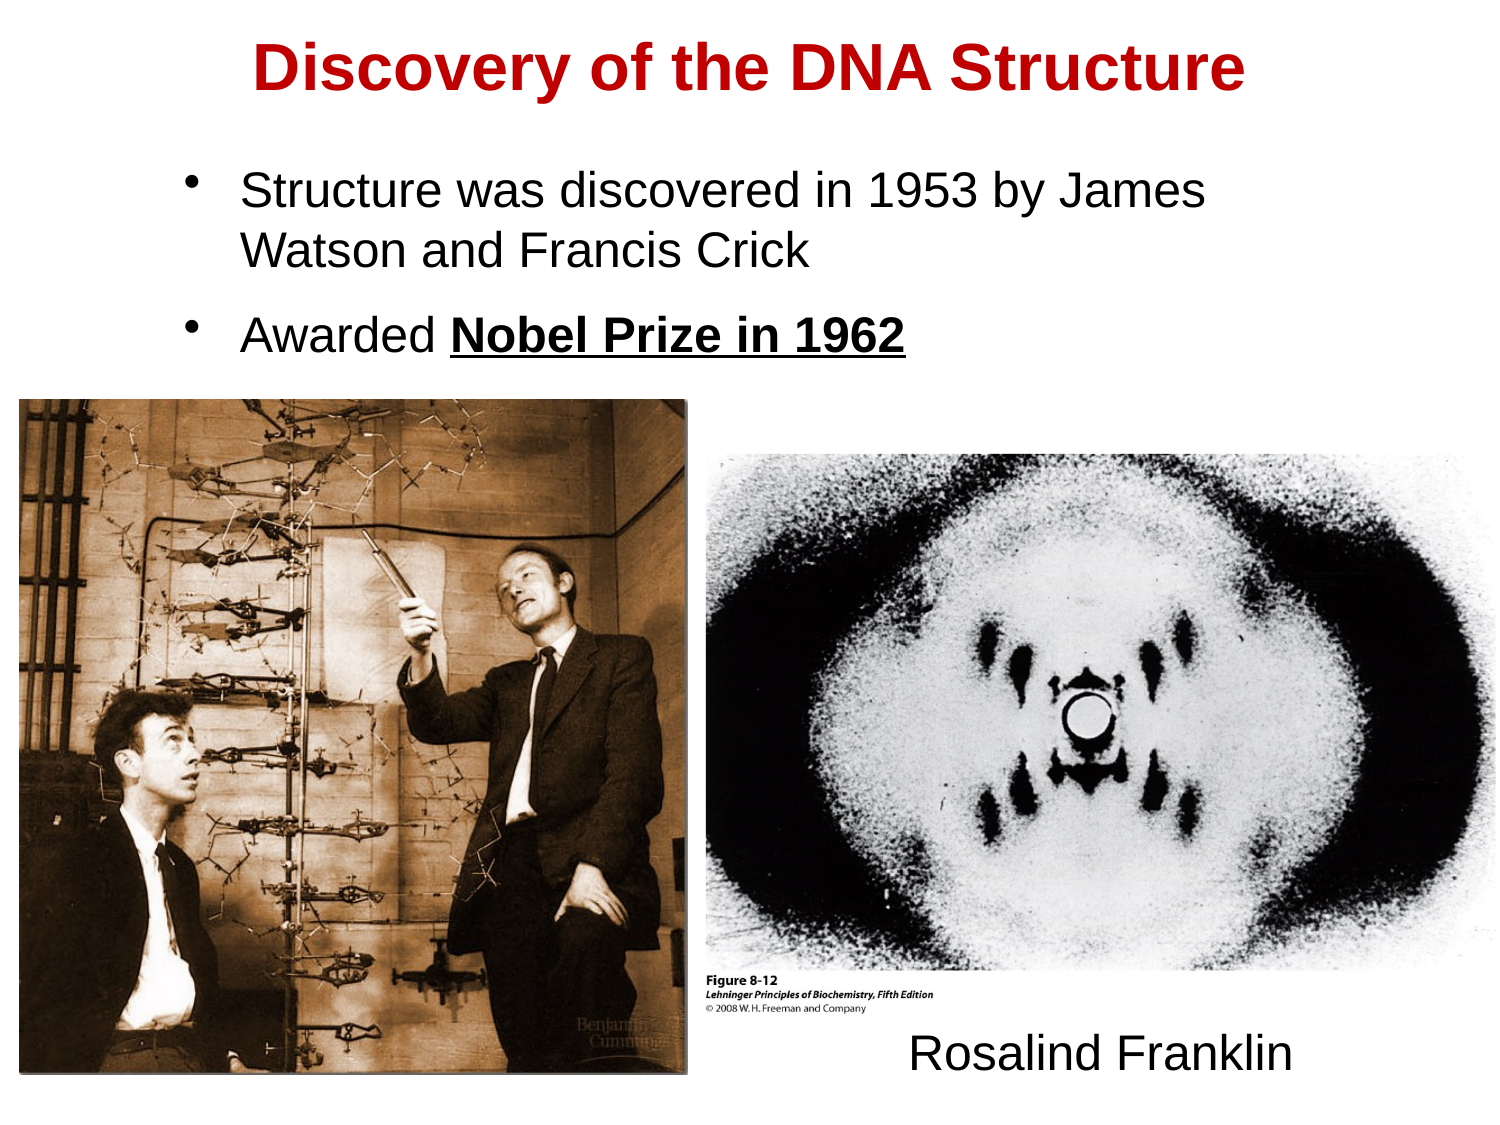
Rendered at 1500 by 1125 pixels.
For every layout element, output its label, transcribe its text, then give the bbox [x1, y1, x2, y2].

picture [701, 449, 1500, 1016]
text_box Discovery of the DNA Structure [206, 16, 1294, 112]
text_box Rosalind Franklin [893, 1024, 1309, 1088]
picture [18, 399, 688, 1076]
text_box Structure was discovered in 1953 by James Watson and Francis Crick Awarded Nobel Prize in 1962 [168, 149, 1332, 370]
